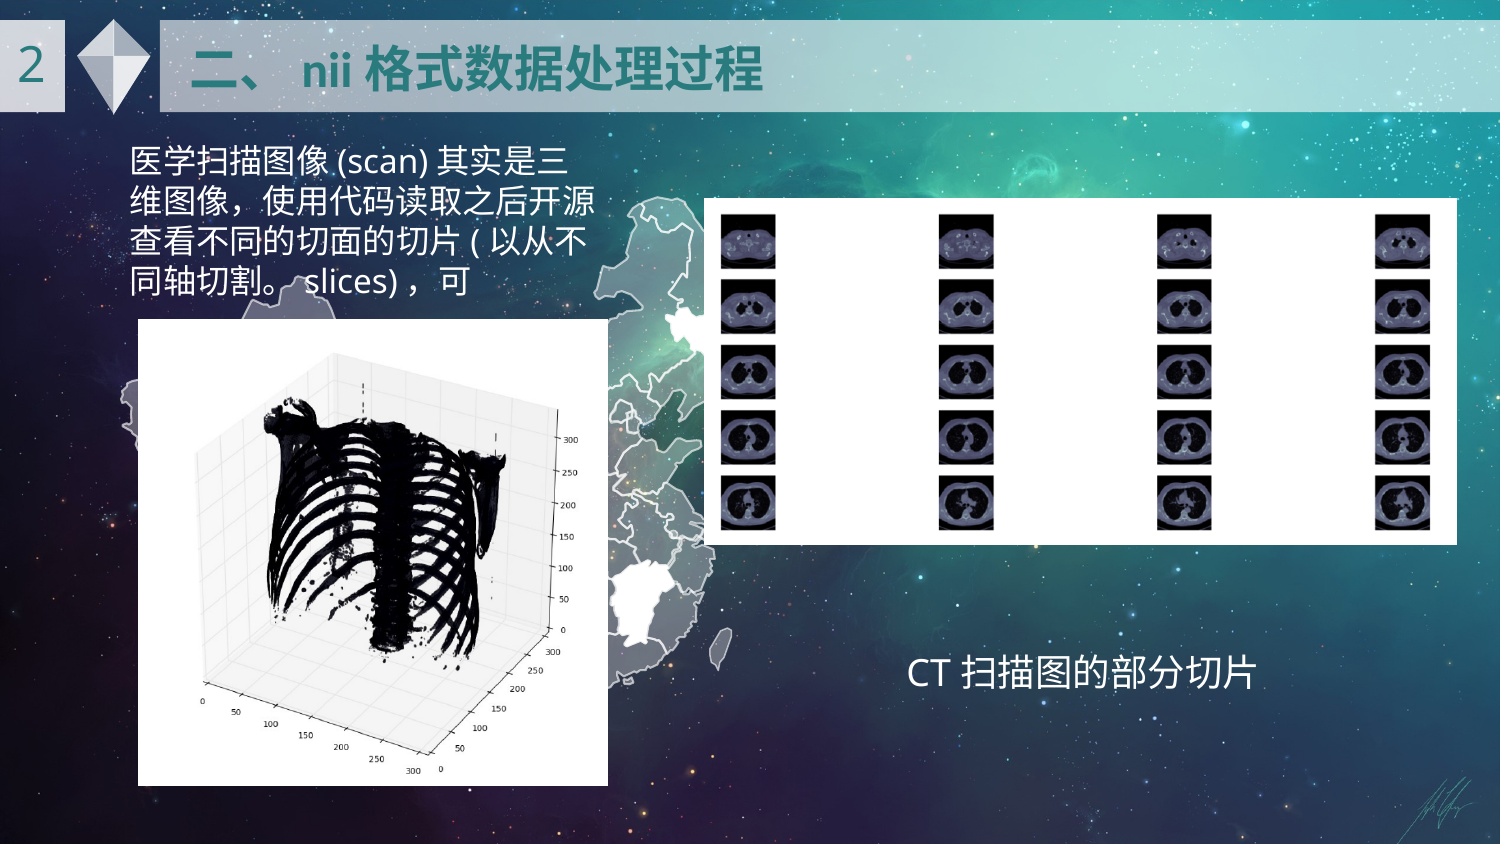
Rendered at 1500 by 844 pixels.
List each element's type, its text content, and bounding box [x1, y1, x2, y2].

text_box 二、nii格式数据处理过程 [174, 30, 991, 106]
text_box CT扫描图的部分切片 [891, 641, 1393, 701]
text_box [76, 18, 151, 116]
picture [0, 0, 1500, 844]
text_box 2 [2, 25, 61, 100]
text_box [0, 18, 67, 114]
text_box [158, 18, 1500, 114]
text_box 医学扫描图像(scan)其实是三维图像，使用代码读取之后开源查看不同的切面的切片(以从不同轴切割。slices)，可 [115, 132, 616, 201]
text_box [120, 197, 794, 750]
